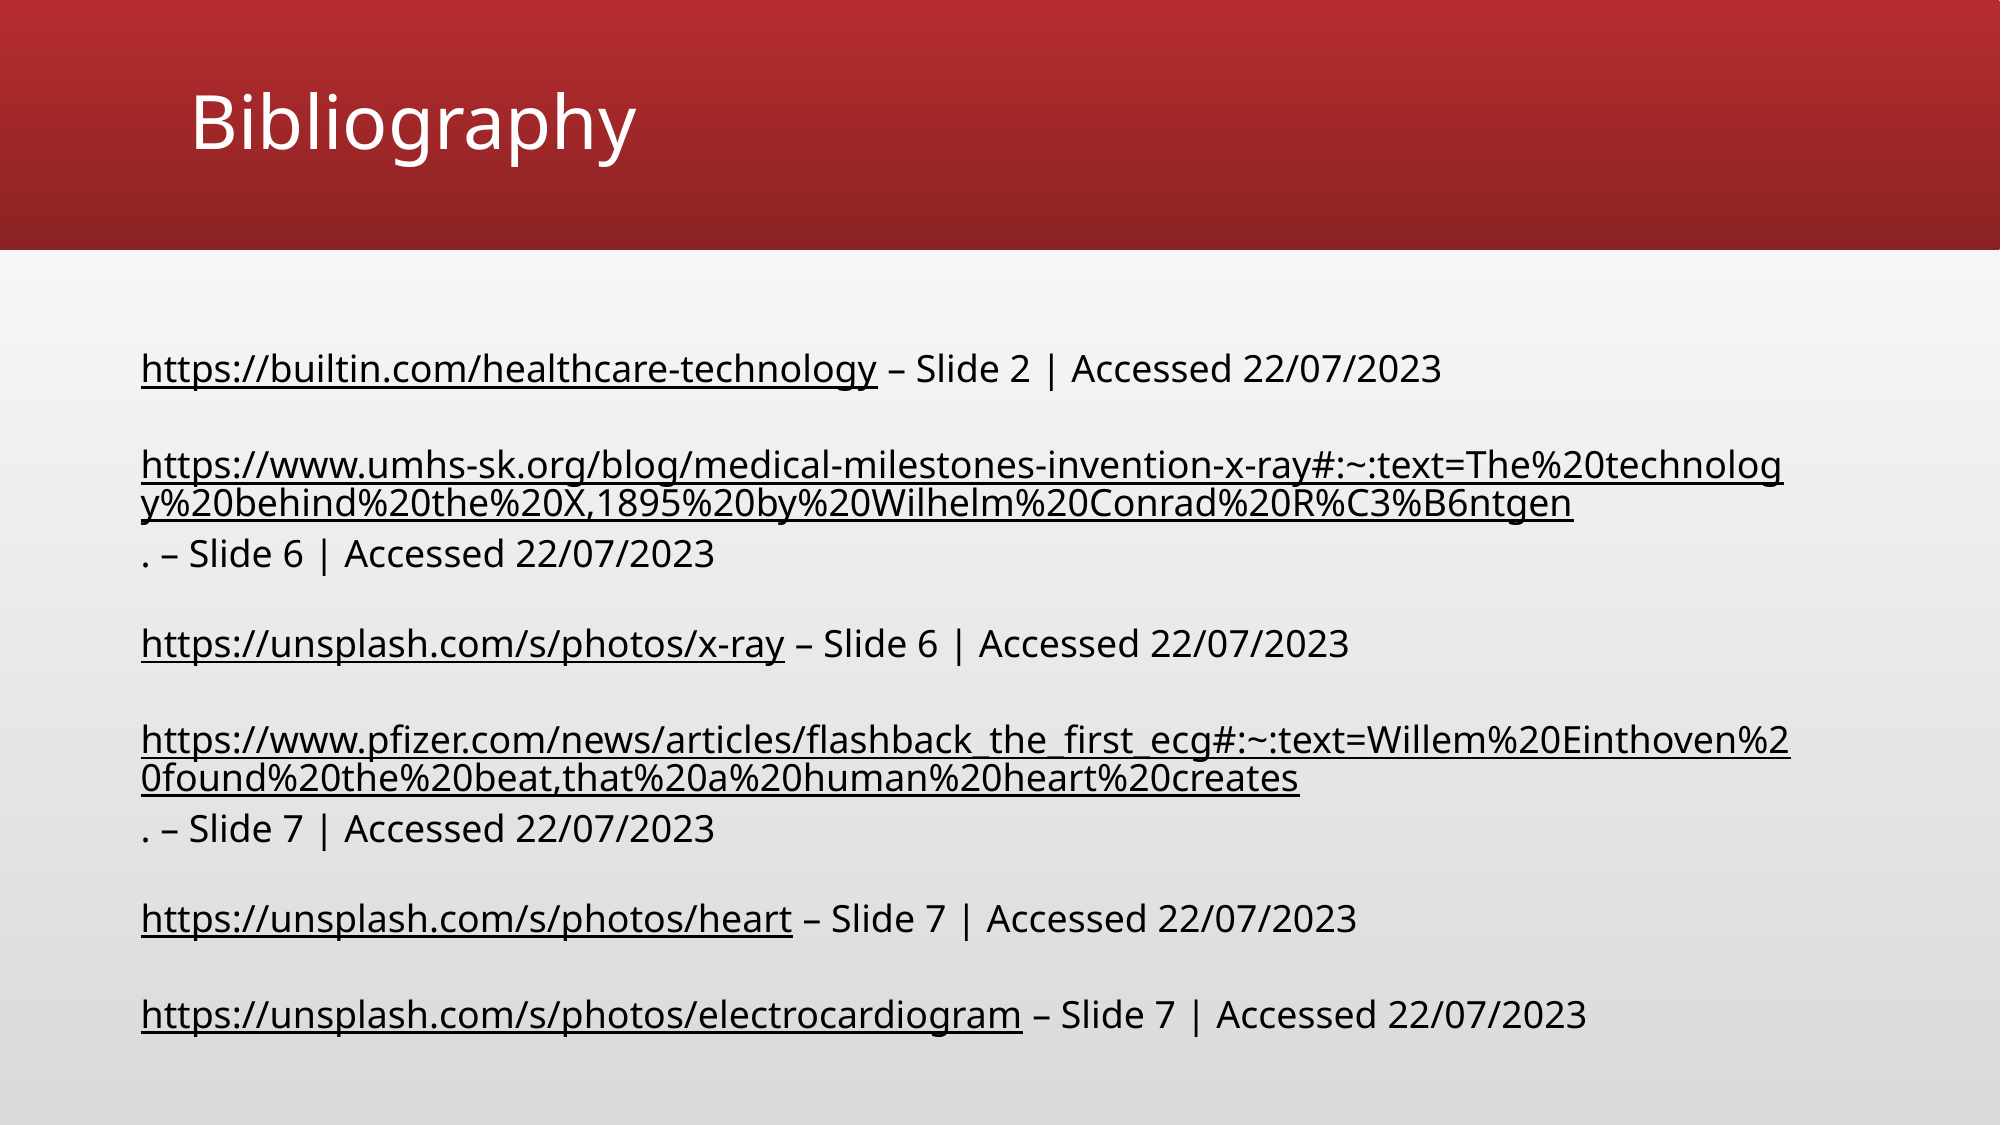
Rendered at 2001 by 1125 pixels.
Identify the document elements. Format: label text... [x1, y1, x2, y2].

title Bibliography [174, 16, 1825, 234]
text_box https://builtin.com/healthcare-technology – Slide 2 | Accessed 22/07/2023 https://www.umhs-sk.org/blog/medical-milestones-invention-x-ray#:~:text=The%20technology%20behind%20the%20X,1895%20by%20Wilhelm%20Conrad%20R%C3%B6ntgen. – Slide 6 | Accessed 22/07/2023 https://unsplash.com/s/photos/x-ray – Slide 6 | Accessed 22/07/2023 https://www.pfizer.com/news/articles/flashback_the_first_ecg#:~:text=Willem%20Einthoven%20found%20the%20beat,that%20a%20human%20heart%20creates. – Slide 7 | Accessed 22/07/2023 https://unsplash.com/s/photos/heart – Slide 7 | Accessed 22/07/2023 https://unsplash.com/s/photos/electrocardiogram – Slide 7 | Accessed 22/07/2023 [125, 338, 1816, 1019]
